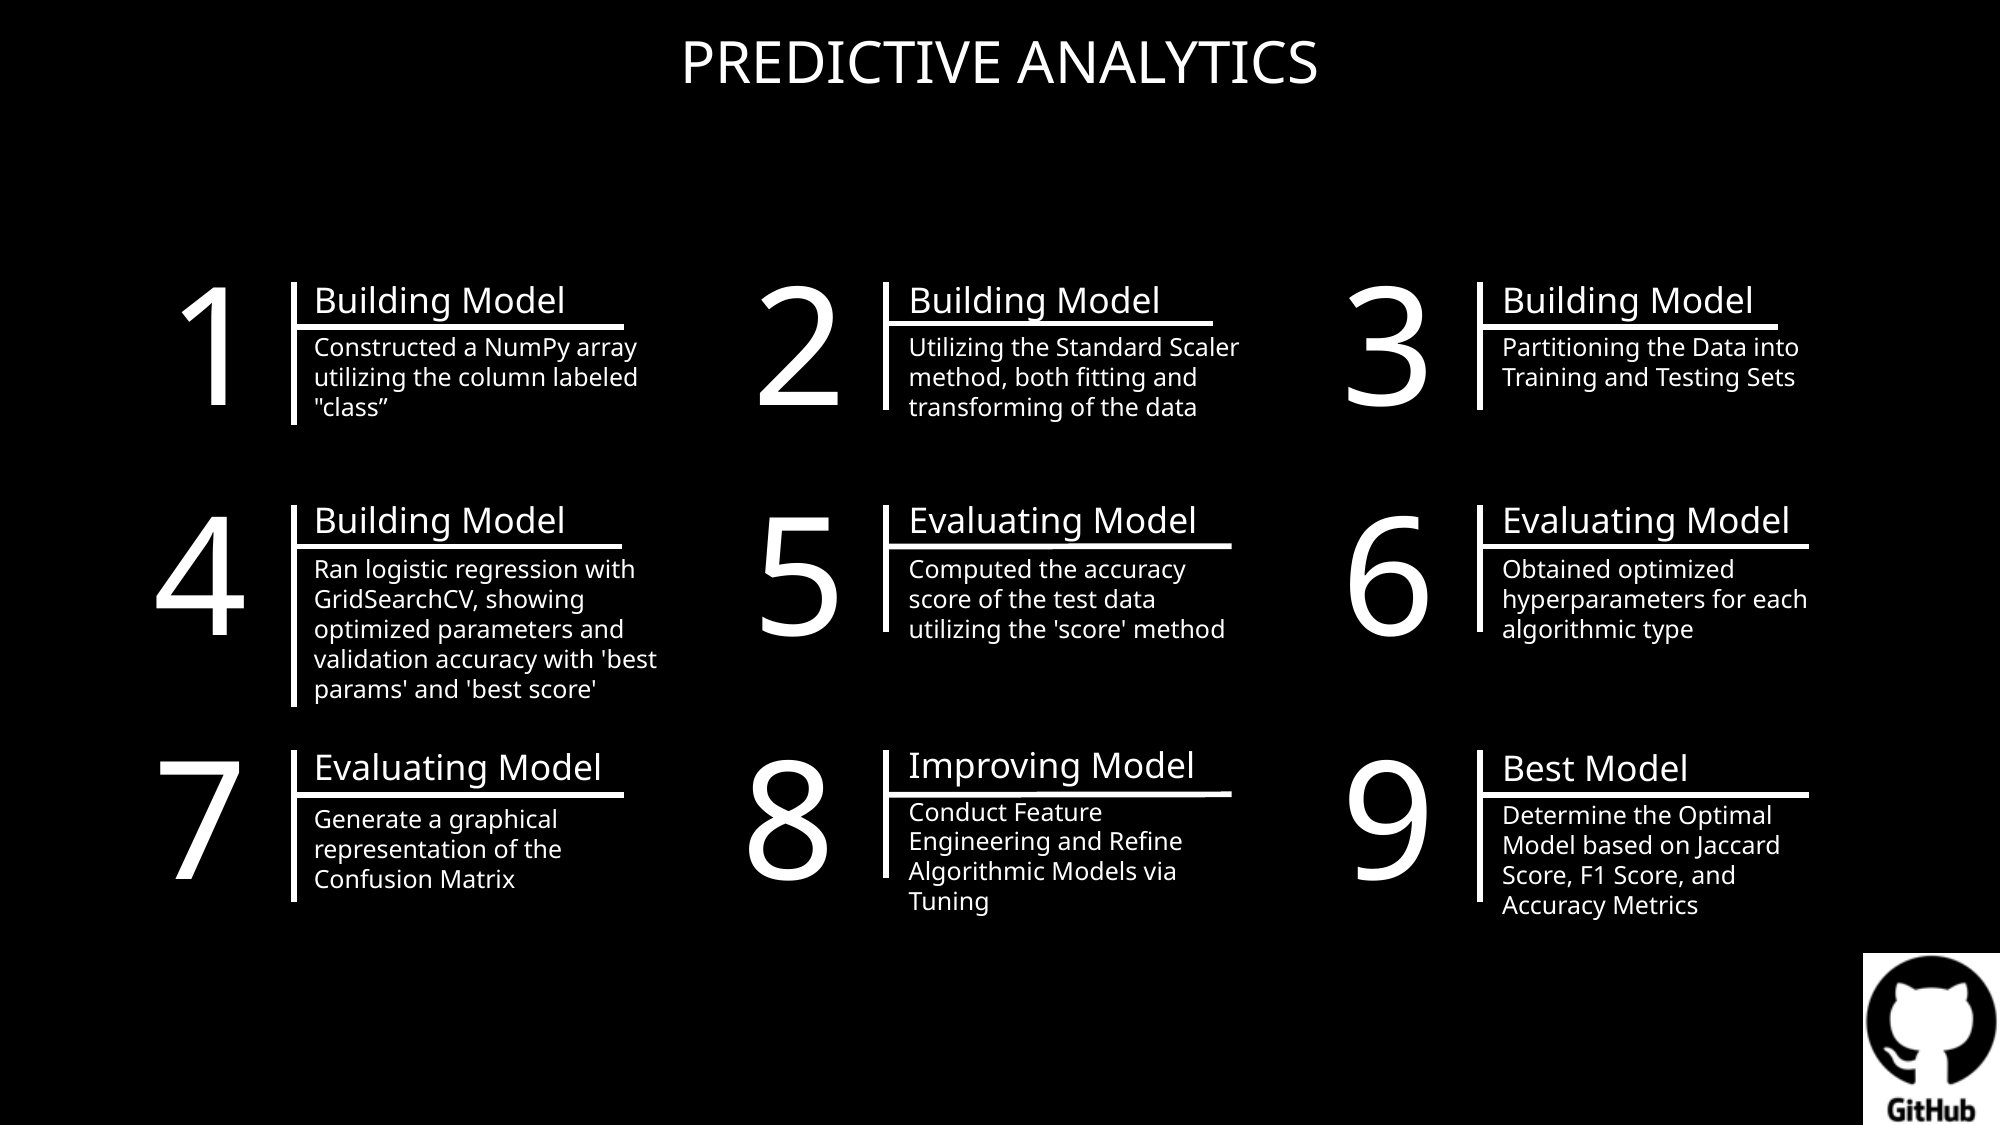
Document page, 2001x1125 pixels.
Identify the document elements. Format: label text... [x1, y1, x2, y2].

text_box Building Model [299, 495, 617, 544]
text_box Ran logistic regression with GridSearchCV, showing optimized parameters and validation accuracy with 'best params' and 'best score' [299, 546, 695, 711]
text_box 5 [678, 463, 921, 676]
text_box Utilizing the Standard Scaler method, both fitting and transforming of the data [894, 324, 1264, 430]
text_box Constructed a NumPy array utilizing the column labeled "class” [299, 324, 669, 430]
text_box Obtained optimized hyperparameters for each algorithmic type [1487, 546, 1857, 651]
text_box Building Model [1487, 275, 1805, 324]
text_box PREDICTIVE ANALYTICS [0, 0, 2000, 103]
text_box 3 [1266, 233, 1509, 447]
text_box 9 [1266, 708, 1509, 921]
text_box Computed the accuracy score of the test data utilizing the 'score' method [894, 546, 1264, 651]
text_box 8 [657, 708, 921, 921]
text_box 1 [104, 233, 324, 447]
text_box 2 [678, 233, 921, 447]
text_box Evaluating Model [1487, 495, 1819, 546]
text_box 4 [78, 463, 324, 676]
text_box Conduct Feature Engineering and Refine Algorithmic Models via Tuning [894, 788, 1264, 924]
text_box 7 [78, 708, 324, 921]
text_box Evaluating Model [894, 495, 1219, 543]
text_box Determine the Optimal Model based on Jaccard Score, F1 Score, and Accuracy Metrics [1487, 792, 1857, 927]
text_box Building Model [299, 275, 617, 324]
picture [1863, 953, 2000, 1125]
text_box Improving Model [894, 739, 1212, 788]
text_box Building Model [894, 275, 1212, 321]
text_box Generate a graphical representation of the Confusion Matrix [299, 795, 669, 901]
text_box Best Model [1487, 743, 1805, 792]
text_box Partitioning the Data into Training and Testing Sets [1487, 324, 1857, 400]
text_box 6 [1266, 463, 1509, 676]
text_box Evaluating Model [299, 741, 624, 792]
